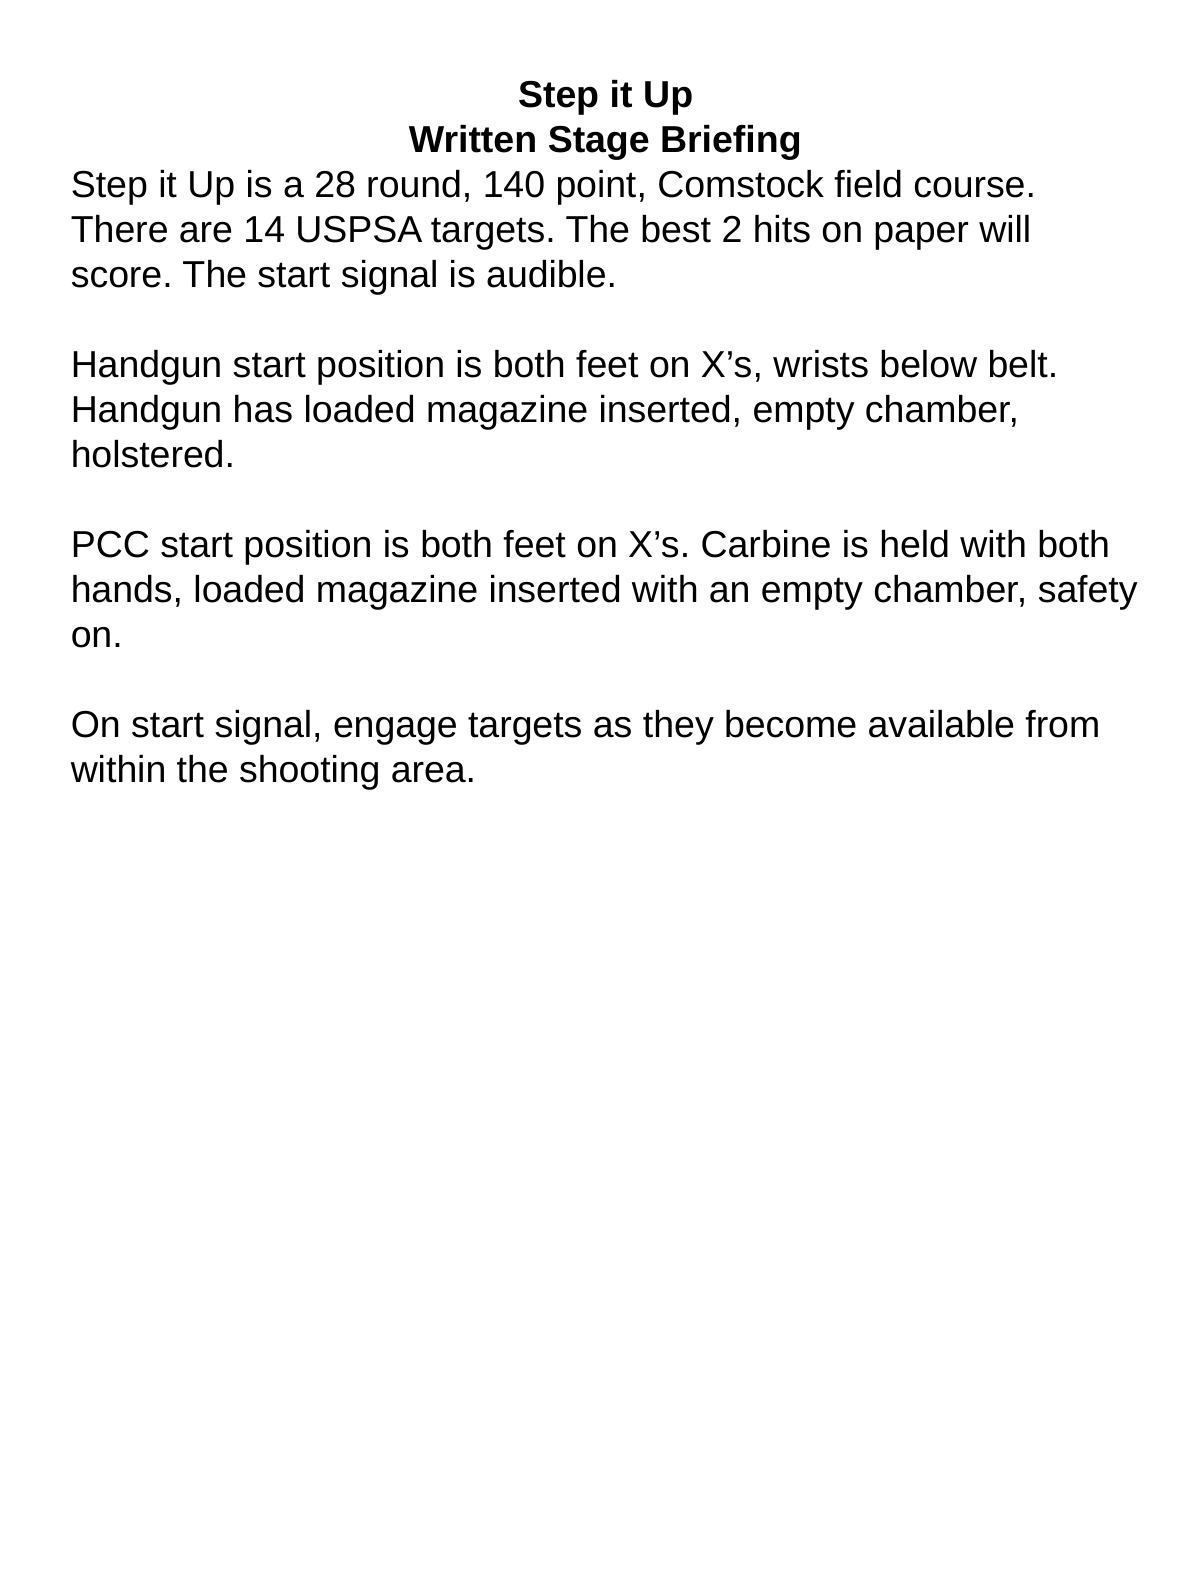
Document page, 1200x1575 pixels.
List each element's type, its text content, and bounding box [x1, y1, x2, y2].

text_box Step it Up Written Stage Briefing Step it Up is a 28 round, 140 point, Comstock field course. There are 14 USPSA targets. The best 2 hits on paper will score. The start signal is audible. Handgun start position is both feet on X’s, wrists below belt. Handgun has loaded magazine inserted, empty chamber, holstered. PCC start position is both feet on X’s. Carbine is held with both hands, loaded magazine inserted with an empty chamber, safety on. On start signal, engage targets as they become available from within the shooting area. [56, 63, 1156, 798]
